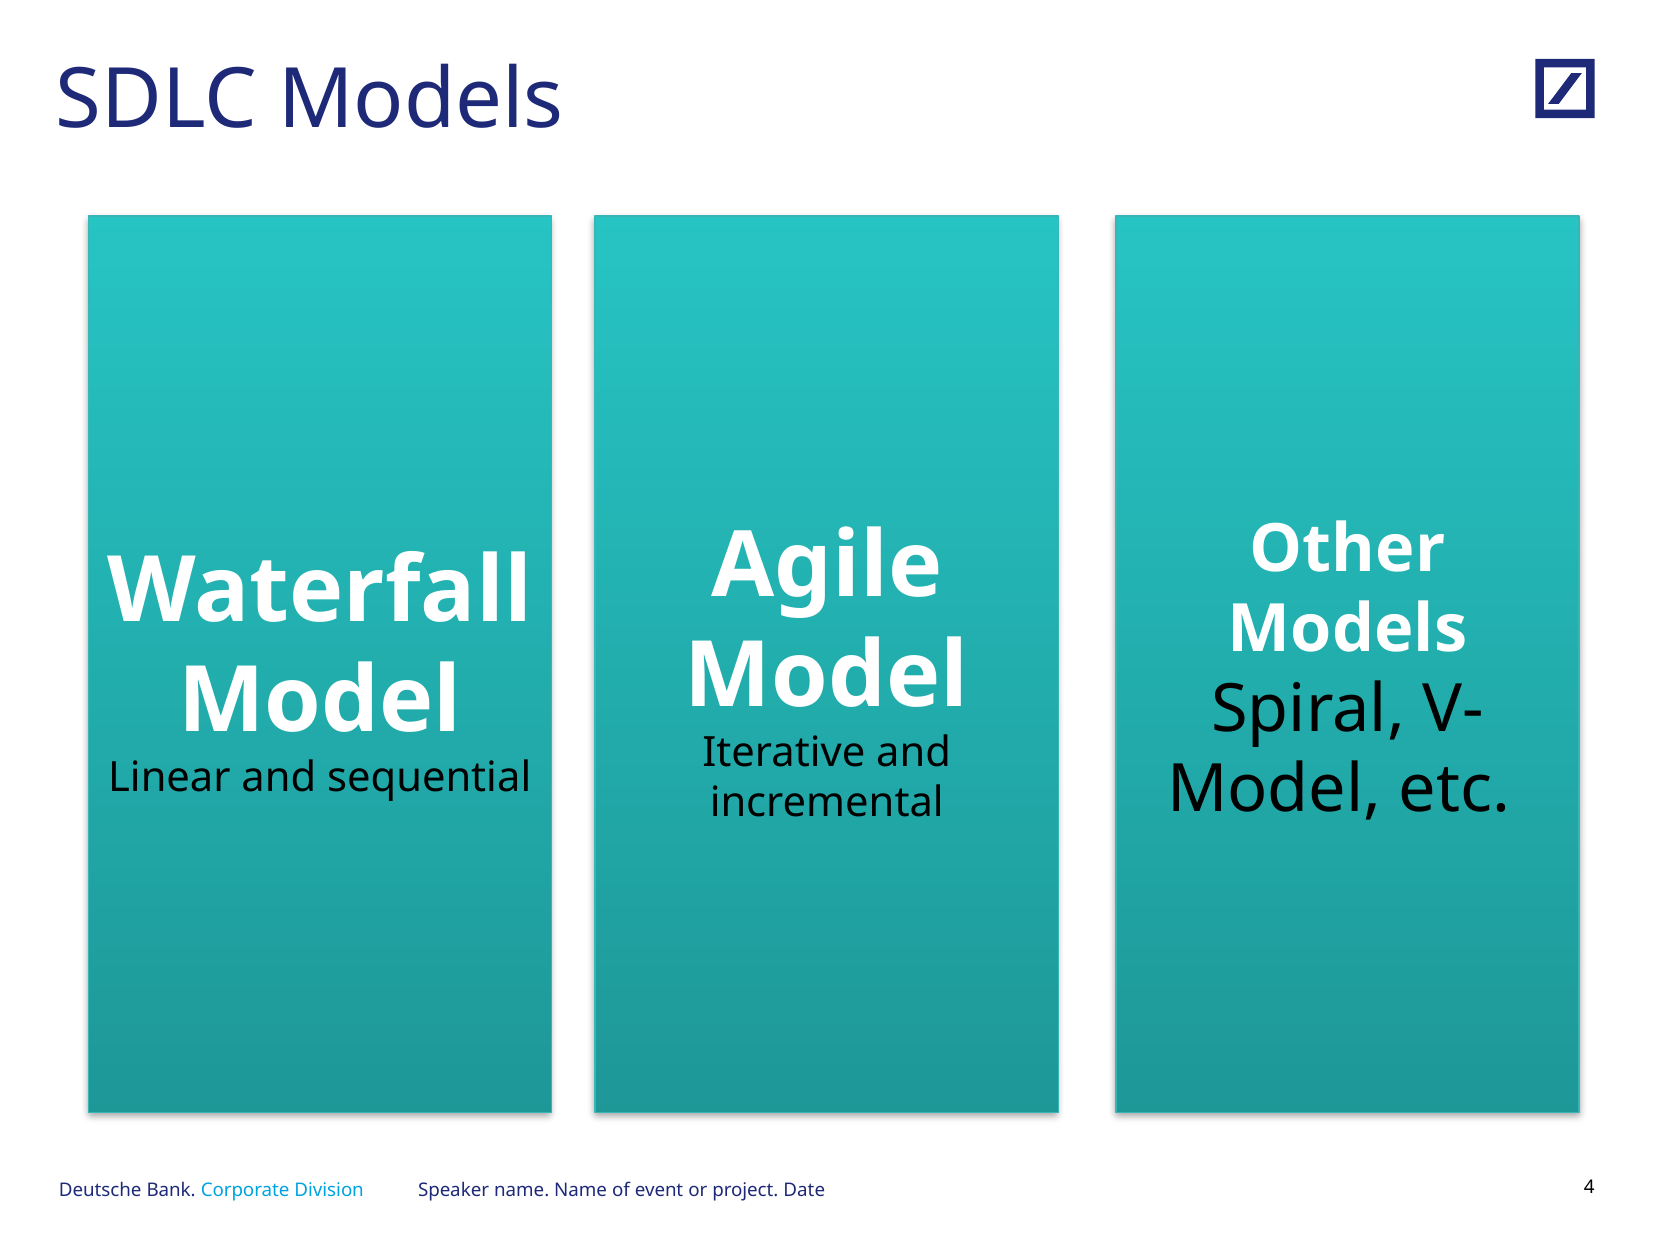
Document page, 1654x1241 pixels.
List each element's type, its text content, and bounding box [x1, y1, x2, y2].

footer Speaker name. Name of event or project. Date [418, 1181, 1228, 1211]
text_box Agile Model Iterative and incremental [594, 215, 1059, 1113]
text_box Other Models Spiral, V-Model, etc. [1115, 215, 1580, 1113]
slide_number 3 [1535, 1181, 1595, 1211]
title SDLC Models [55, 55, 1477, 148]
text_box Waterfall Model Linear and sequential [88, 215, 552, 1113]
